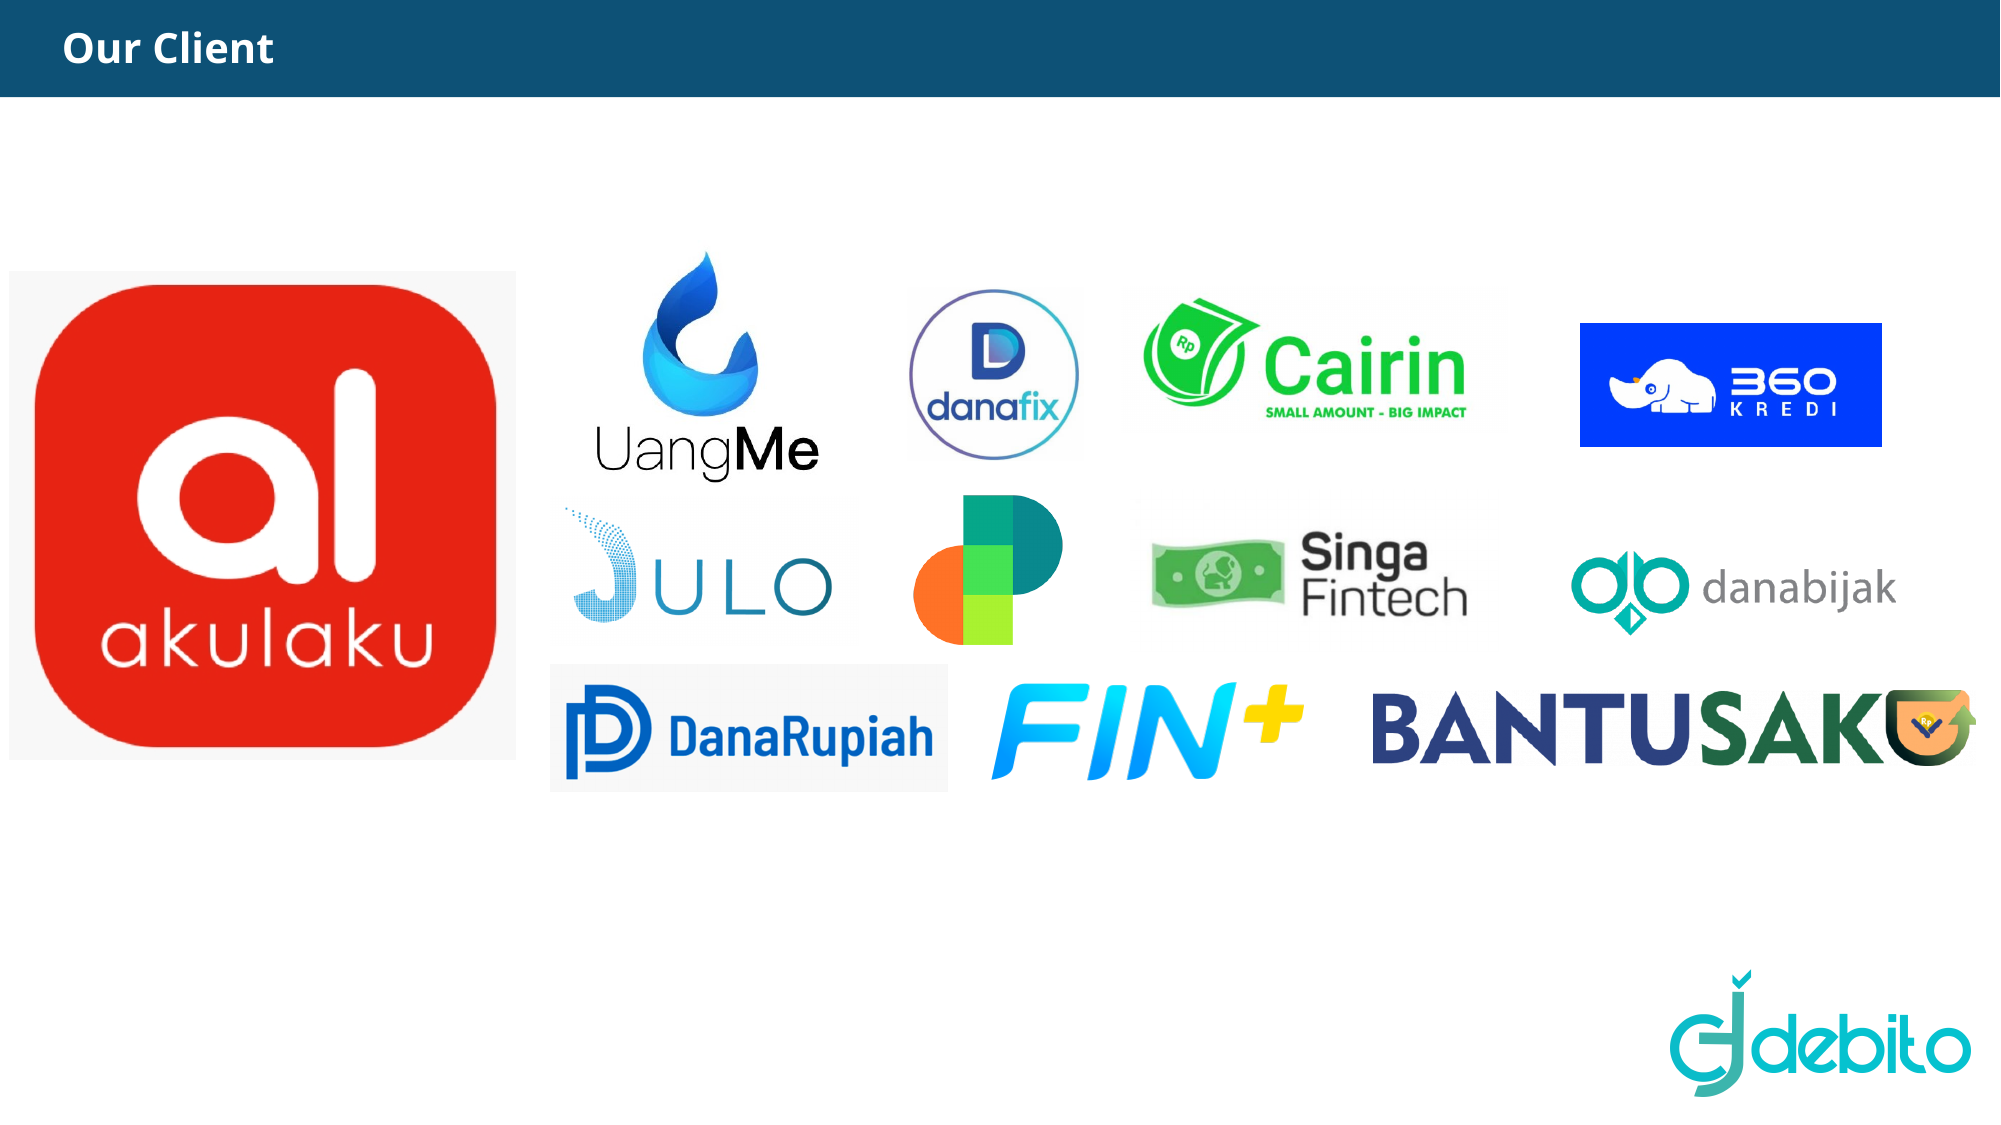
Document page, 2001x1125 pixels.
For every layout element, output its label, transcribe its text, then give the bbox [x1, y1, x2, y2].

text_box Our Client [47, 14, 848, 80]
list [1670, 969, 1971, 1097]
picture [9, 271, 516, 760]
text_box [0, 0, 2000, 98]
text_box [550, 240, 1976, 792]
